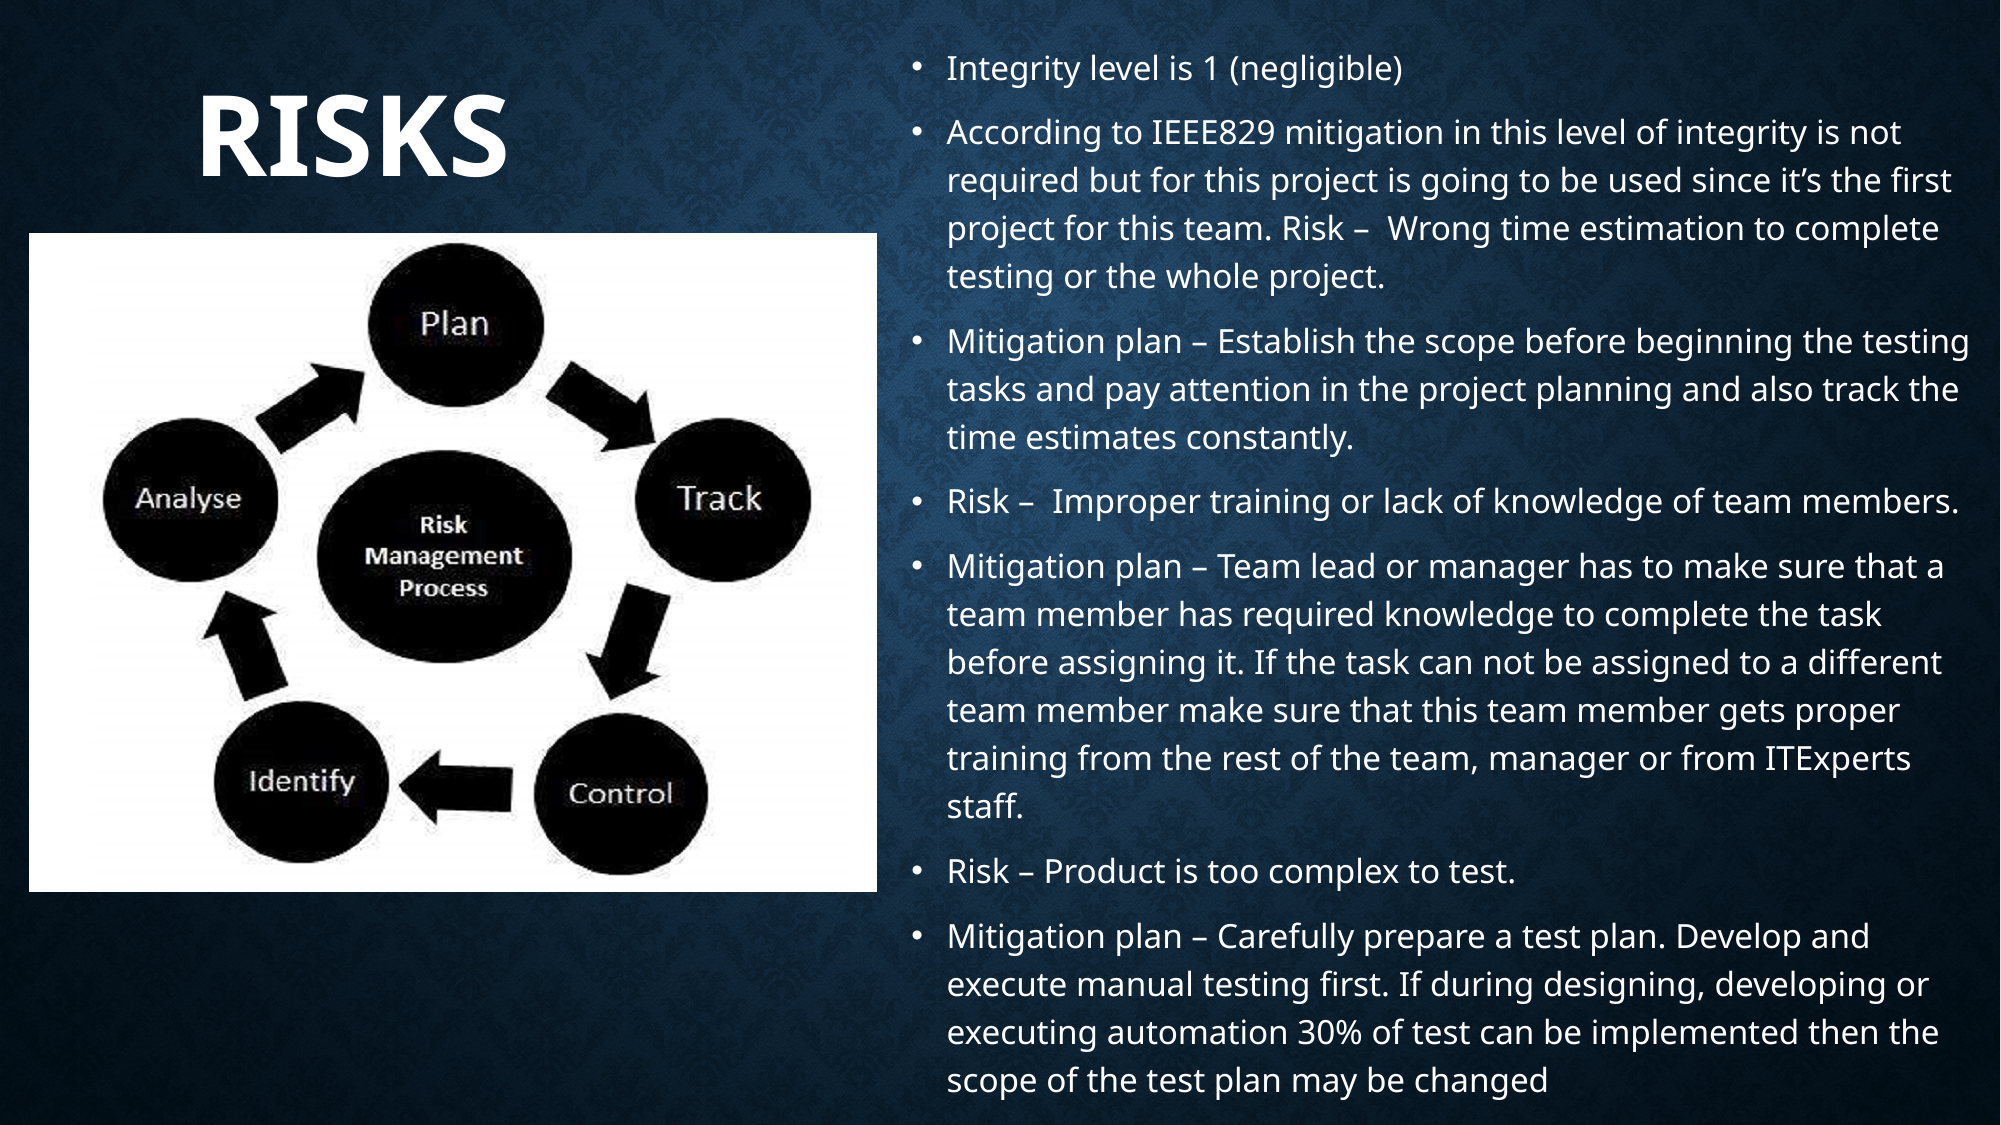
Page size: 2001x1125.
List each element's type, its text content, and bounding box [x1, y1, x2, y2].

list Integrity level is 1 (negligible) According to IEEE829 mitigation in this level of integrity is not required but for this project is going to be used since it’s the first project for this team. Risk – Wrong time estimation to complete testing or the whole project. Mitigation plan – Establish the scope before beginning the testing tasks and pay attention in the project planning and also track the time estimates constantly. Risk – Improper training or lack of knowledge of team members. Mitigation plan – Team lead or manager has to make sure that a team member has required knowledge to complete the task before assigning it. If the task can not be assigned to a different team member make sure that this team member gets proper training from the rest of the team, manager or from ITExperts staff. Risk – Product is too complex to test. Mitigation plan – Carefully prepare a test plan. Develop and execute manual testing first. If during designing, developing or executing automation 30% of test can be implemented then the scope of the test plan may be changed [896, 31, 1991, 1111]
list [28, 232, 878, 892]
title RISKS [29, 31, 675, 232]
